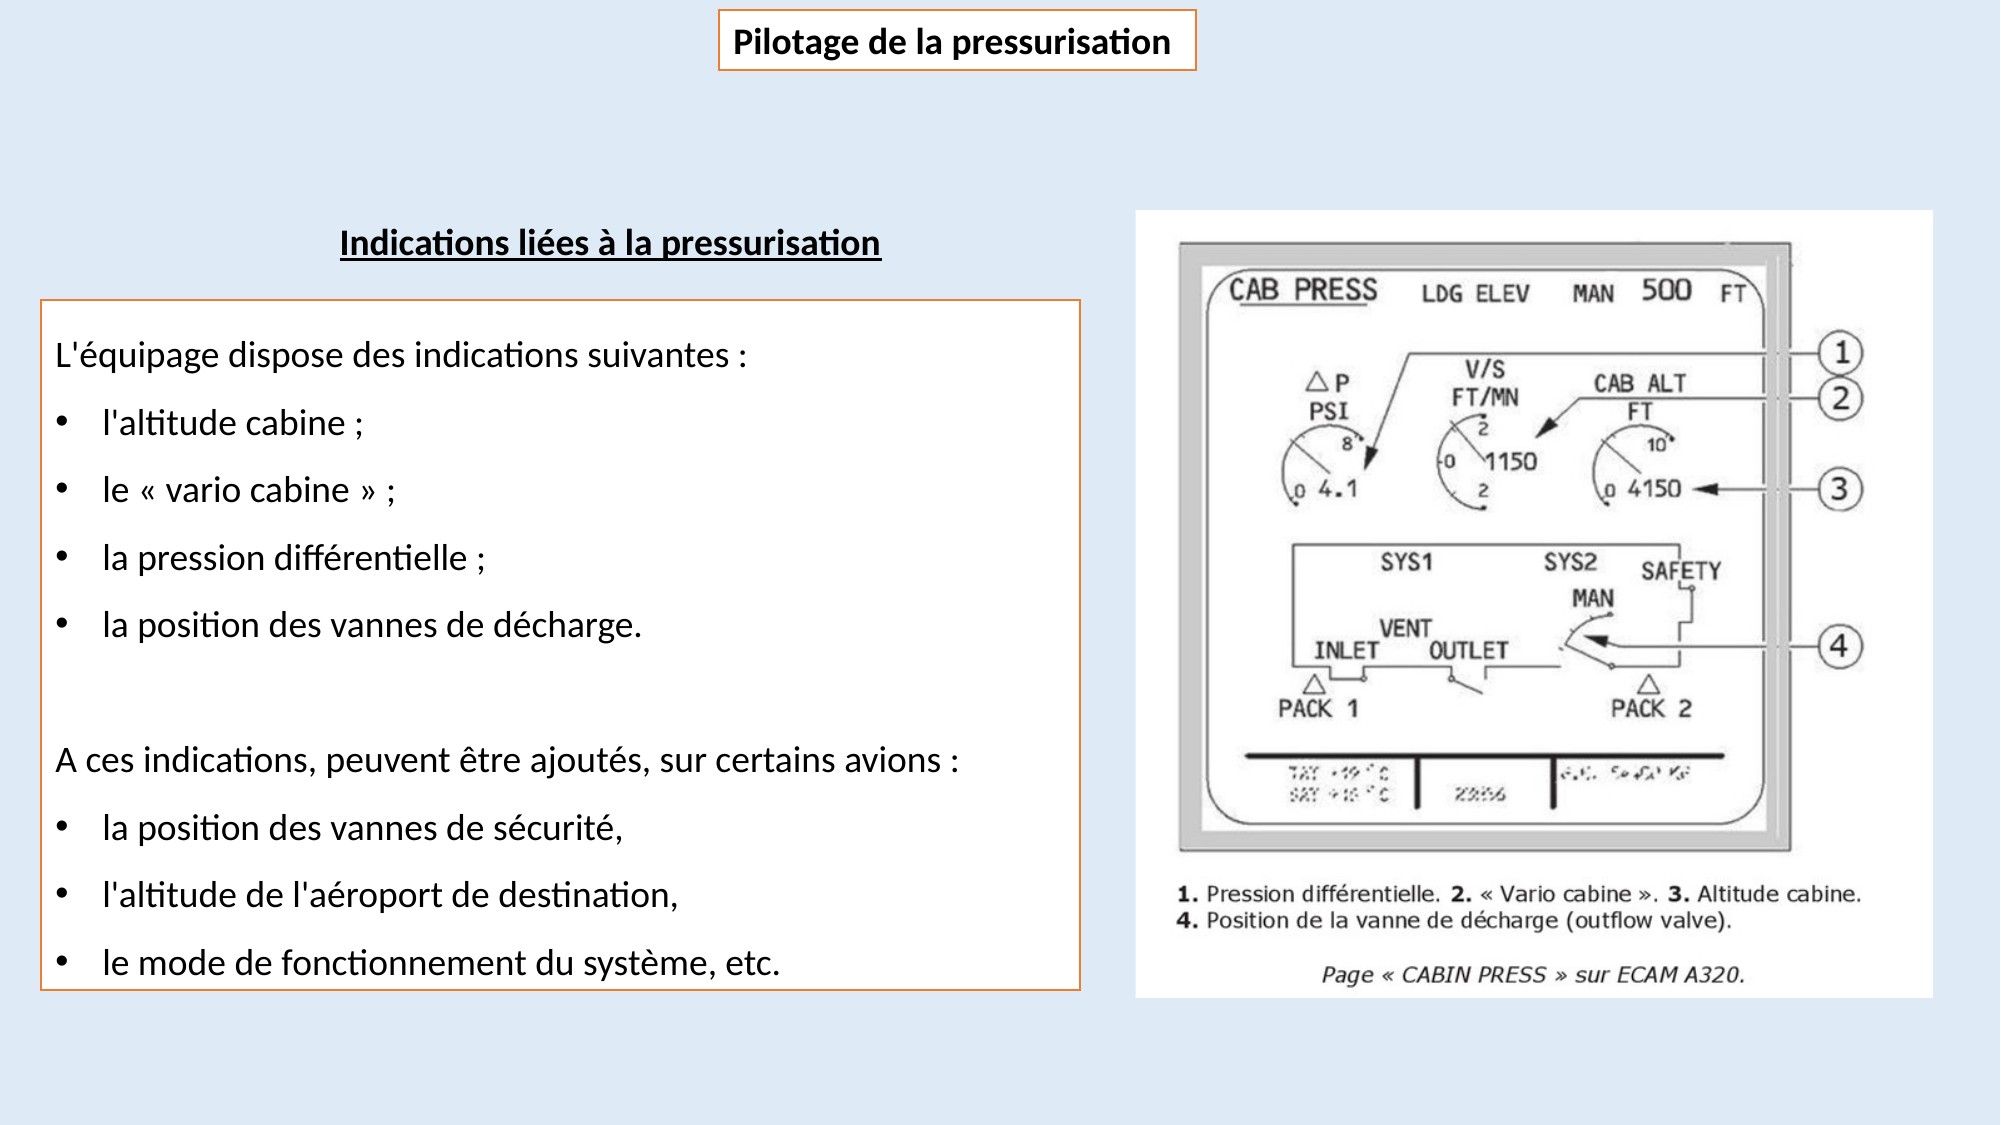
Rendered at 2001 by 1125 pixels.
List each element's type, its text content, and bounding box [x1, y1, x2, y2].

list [1135, 210, 1933, 998]
text_box Pilotage de la pressurisation [718, 9, 1197, 71]
text_box L'équipage dispose des indications suivantes : l'altitude cabine ; le « vario cabine » ; la pression différentielle ; la position des vannes de décharge. A ces indications, peuvent être ajoutés, sur certains avions : la position des vannes de sécurité, l'altitude de l'aéroport de destination, le mode de fonctionnement du système, etc. [40, 299, 1081, 991]
text_box Indications liées à la pressurisation [324, 210, 897, 271]
